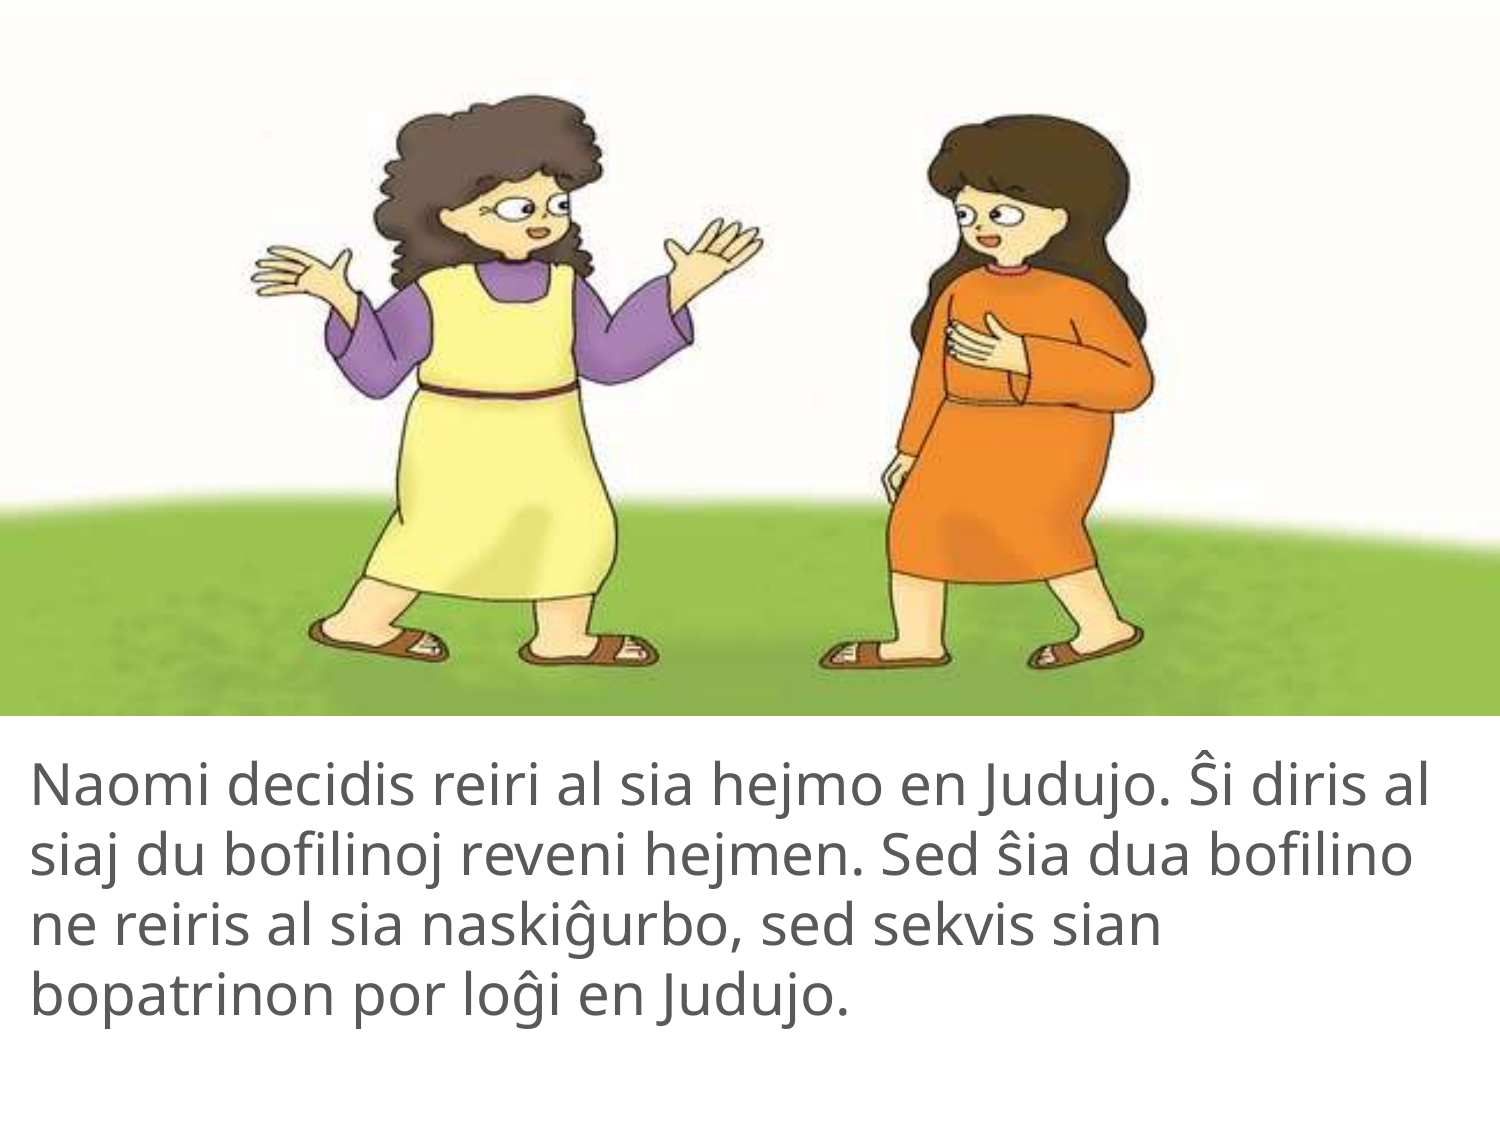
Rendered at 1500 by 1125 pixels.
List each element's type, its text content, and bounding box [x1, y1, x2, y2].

picture [0, 1, 1500, 717]
text_box Naomi decidis reiri al sia hejmo en Judujo. Ŝi diris al siaj du bofilinoj reveni hejmen. Sed ŝia dua bofilino ne reiris al sia naskiĝurbo, sed sekvis sian bopatrinon por loĝi en Judujo. [14, 739, 1486, 1035]
